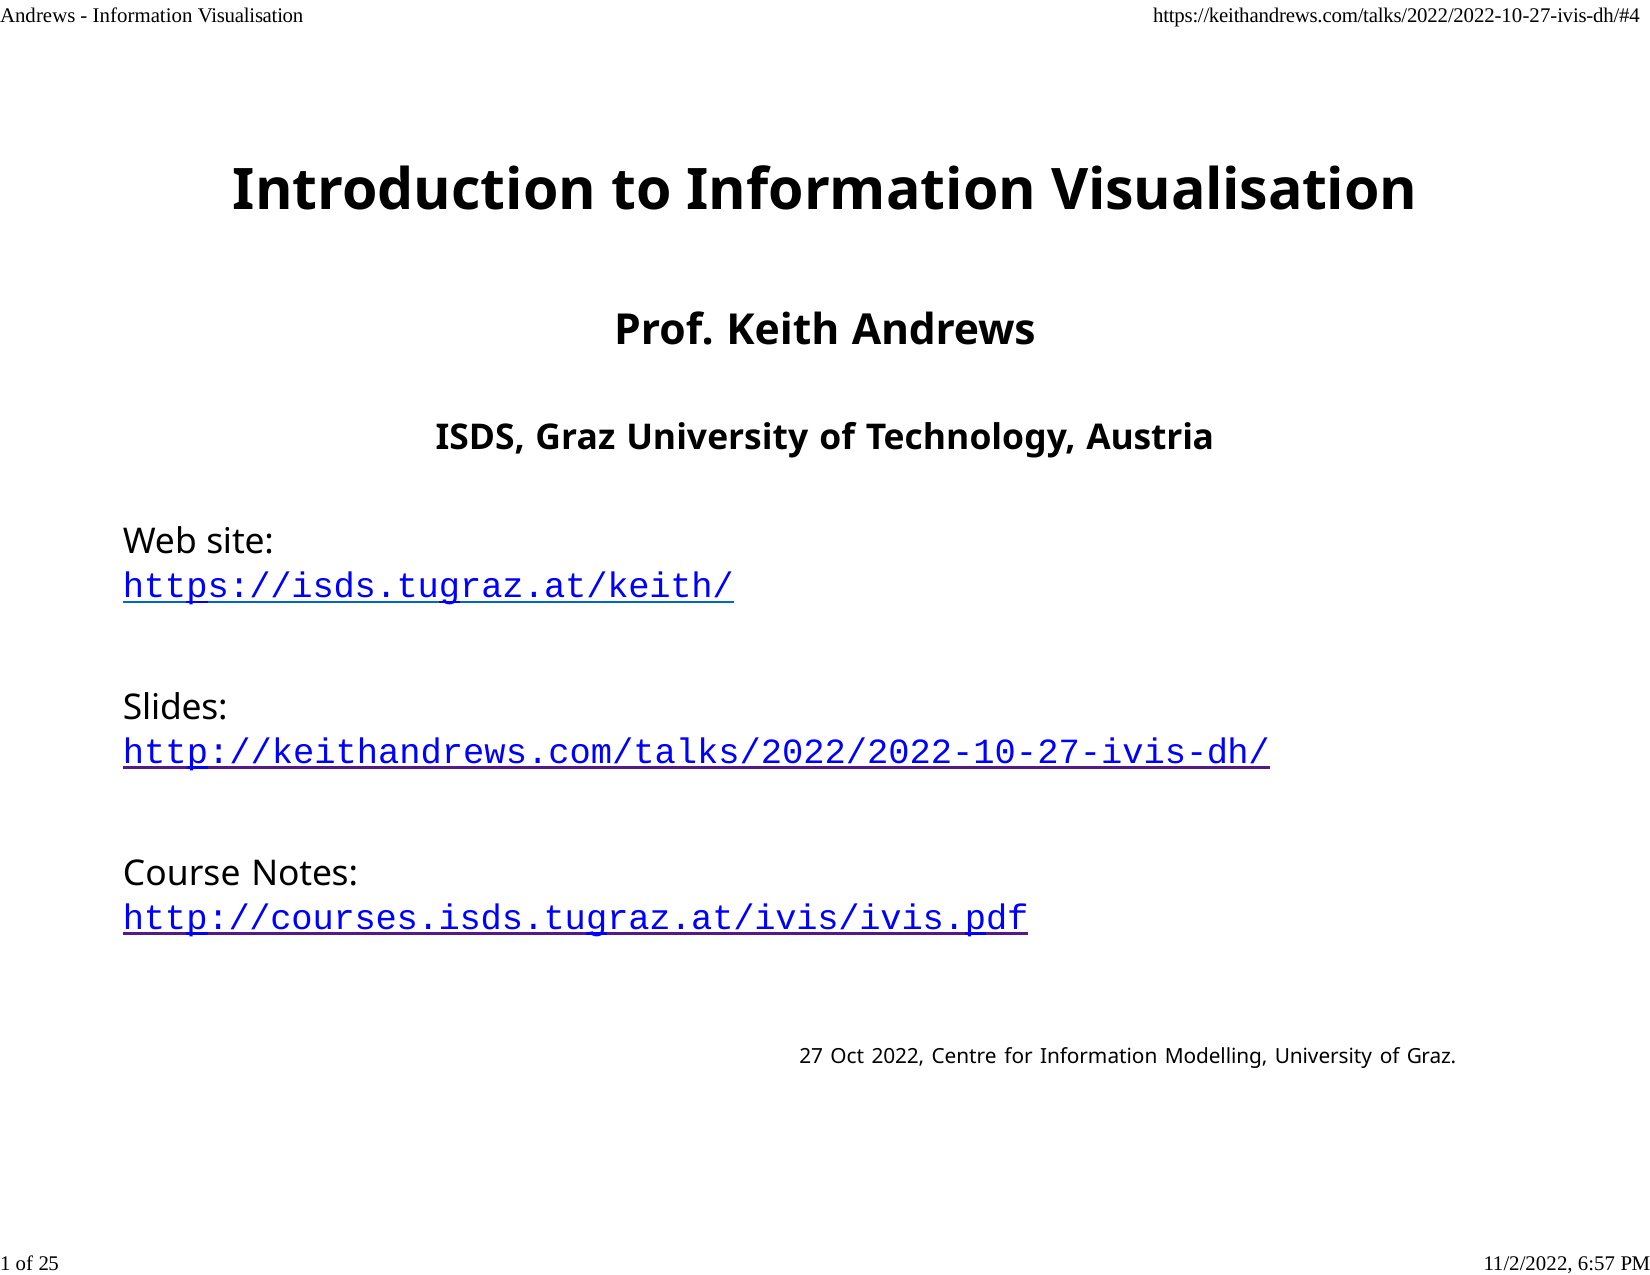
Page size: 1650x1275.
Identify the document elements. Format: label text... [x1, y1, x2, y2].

text_box Introduction to Information Visualisation Prof. Keith Andrews ISDS, Graz University of Technology, Austria Web site: https://isds.tugraz.at/keith/ Slides: http://keithandrews.com/talks/2022/2022-10-27-ivis-dh/ Course Notes: http://courses.isds.tugraz.at/ivis/ivis.pdf [120, 150, 1498, 937]
slide_number 10 of 25 [0, 1250, 72, 1275]
text_box https://keithandrews.com/talks/2022/2022-10-27-ivis-dh/#4 [1150, 0, 1650, 27]
text_box Andrews - Information Visualisation [0, 0, 308, 27]
footer 11/2/2022, 6:57 PM [1481, 1250, 1650, 1275]
text_box 27 Oct 2022, Centre for Information Modelling, University of Graz. [797, 1040, 1525, 1069]
